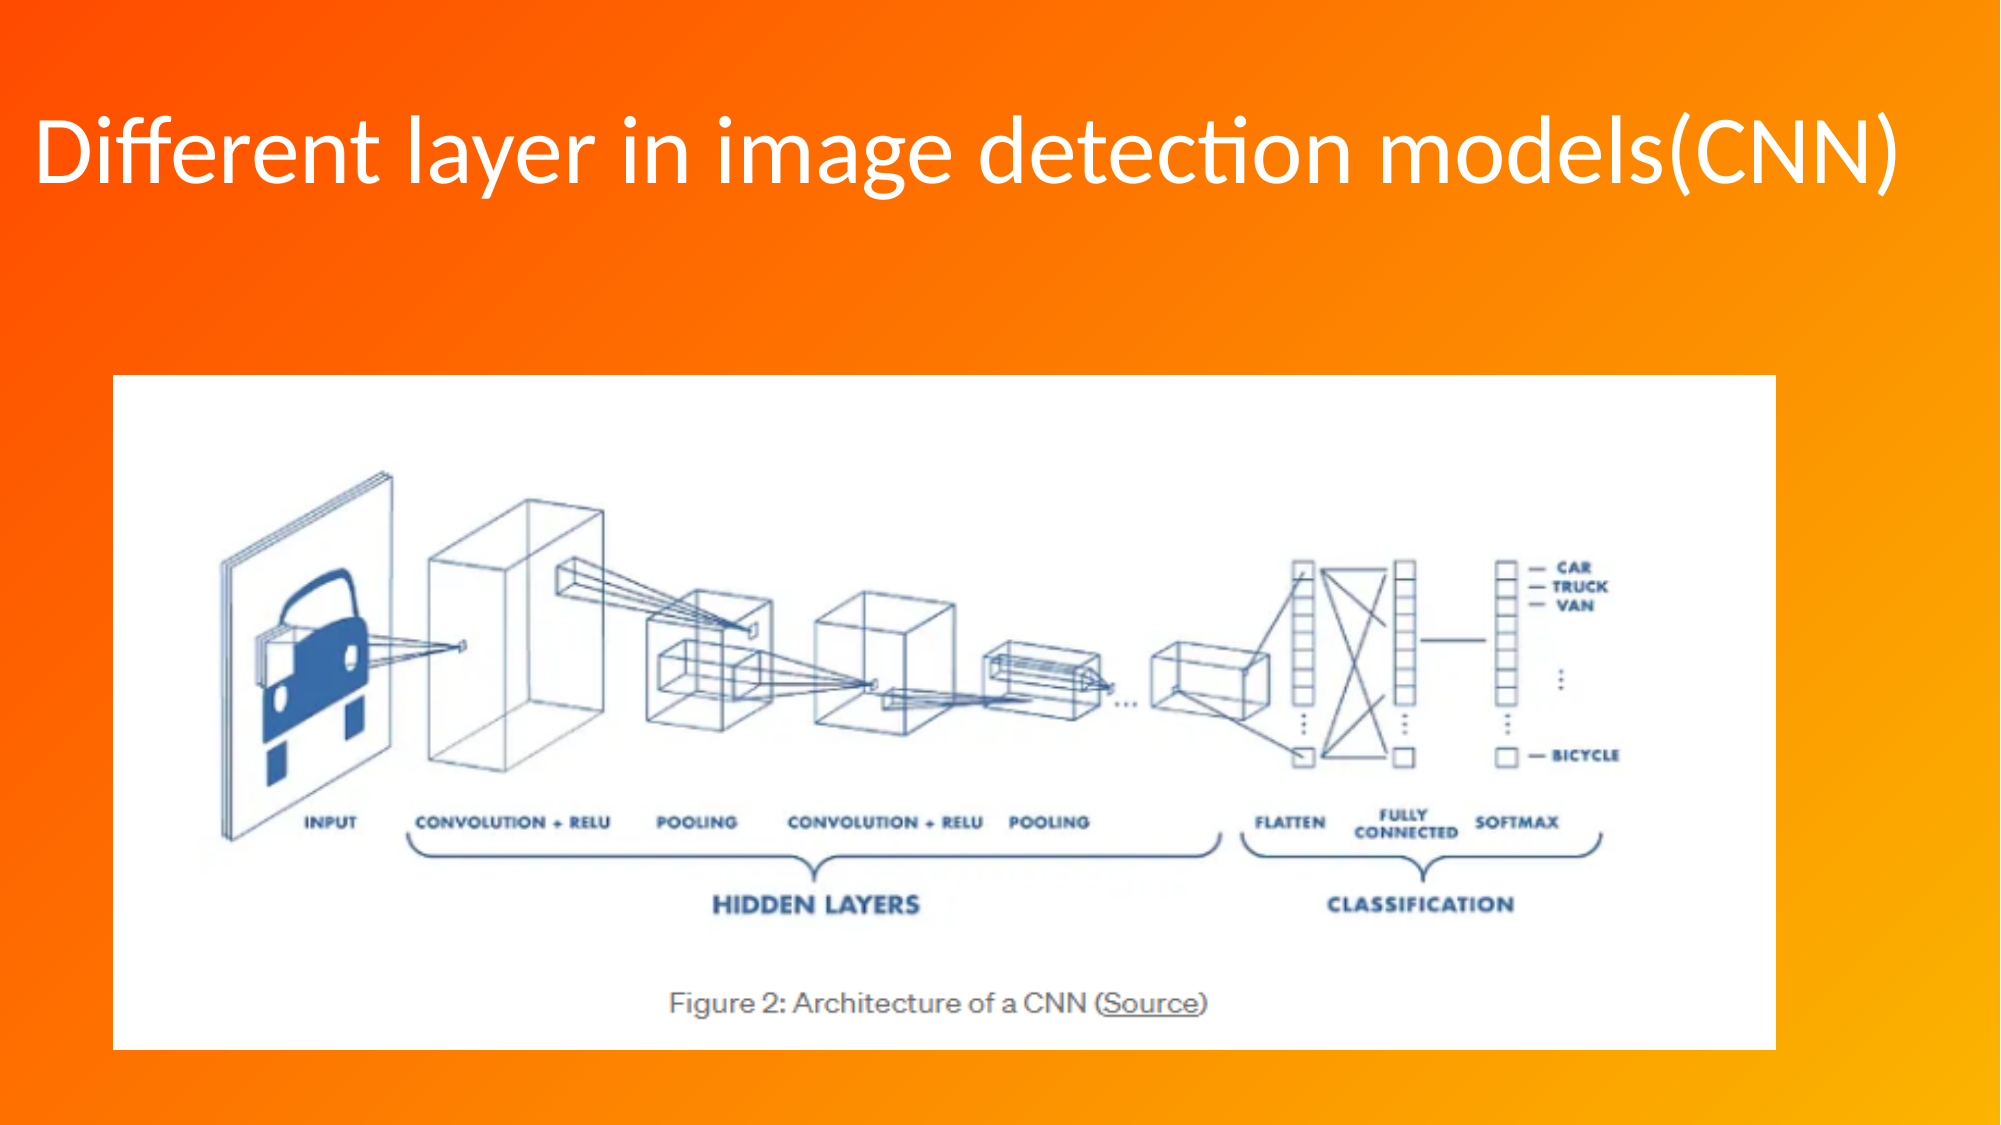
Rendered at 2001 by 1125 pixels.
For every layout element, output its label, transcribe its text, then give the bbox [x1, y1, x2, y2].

list Different layer in image detection models(CNN) [32, 78, 1966, 331]
picture [113, 375, 1776, 1051]
